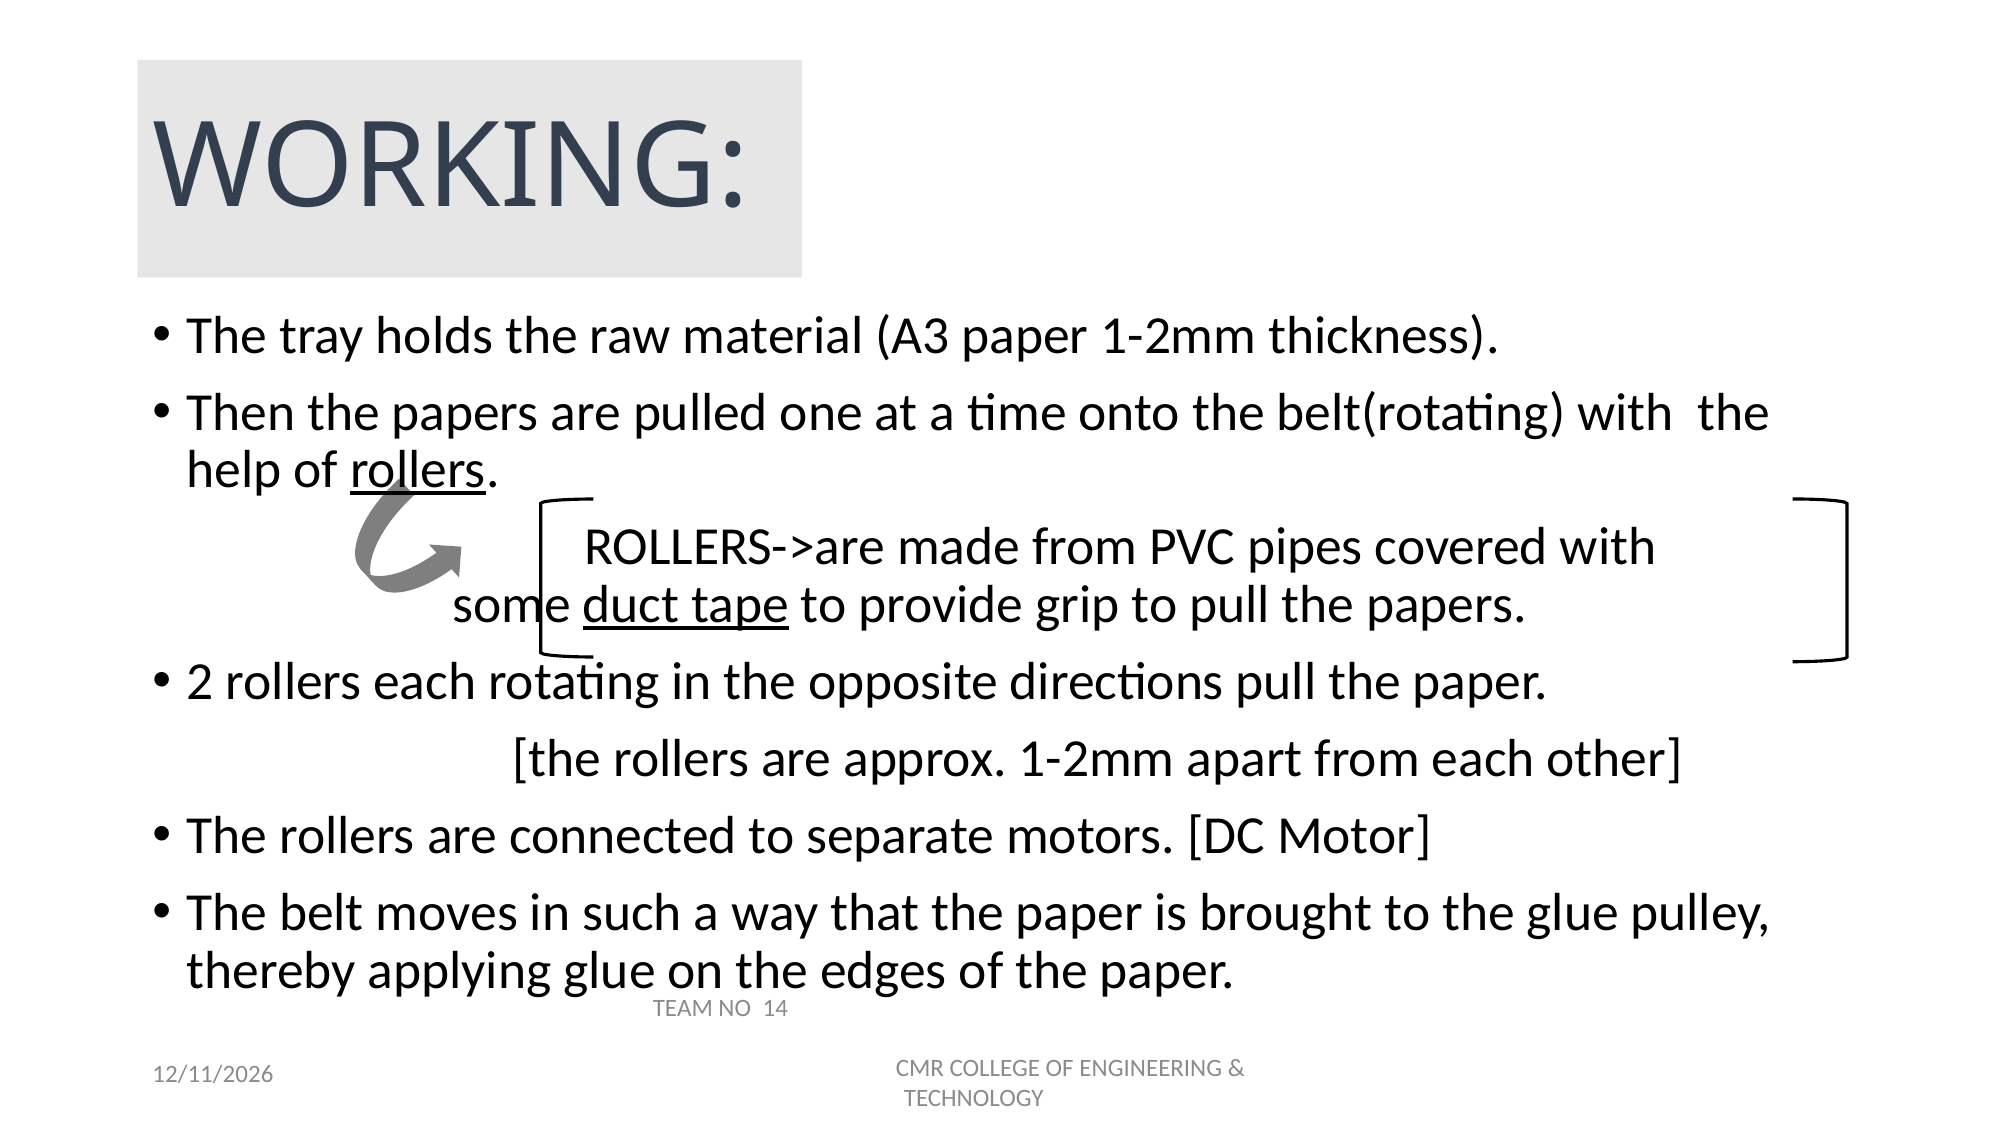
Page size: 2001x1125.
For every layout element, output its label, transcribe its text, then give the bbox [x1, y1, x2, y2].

text_box [539, 497, 594, 659]
footer TEAM NO 14 CMR COLLEGE OF ENGINEERING & TECHNOLOGY [636, 1021, 1312, 1082]
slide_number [137, 1042, 588, 1103]
text_box [1792, 497, 1849, 664]
list The tray holds the raw material (A3 paper 1-2mm thickness). Then the papers are pulled one at a time onto the belt(rotating) with the help of rollers. ROLLERS->are made from PVC pipes covered with some duct tape to provide grip to pull the papers. 2 rollers each rotating in the opposite directions pull the paper. [the rollers are approx. 1-2mm apart from each other] The rollers are connected to separate motors. [DC Motor] The belt moves in such a way that the paper is brought to the glue pulley, thereby applying glue on the edges of the paper. [137, 299, 1863, 1014]
title WORKING: [137, 59, 803, 278]
text_box [355, 478, 462, 593]
